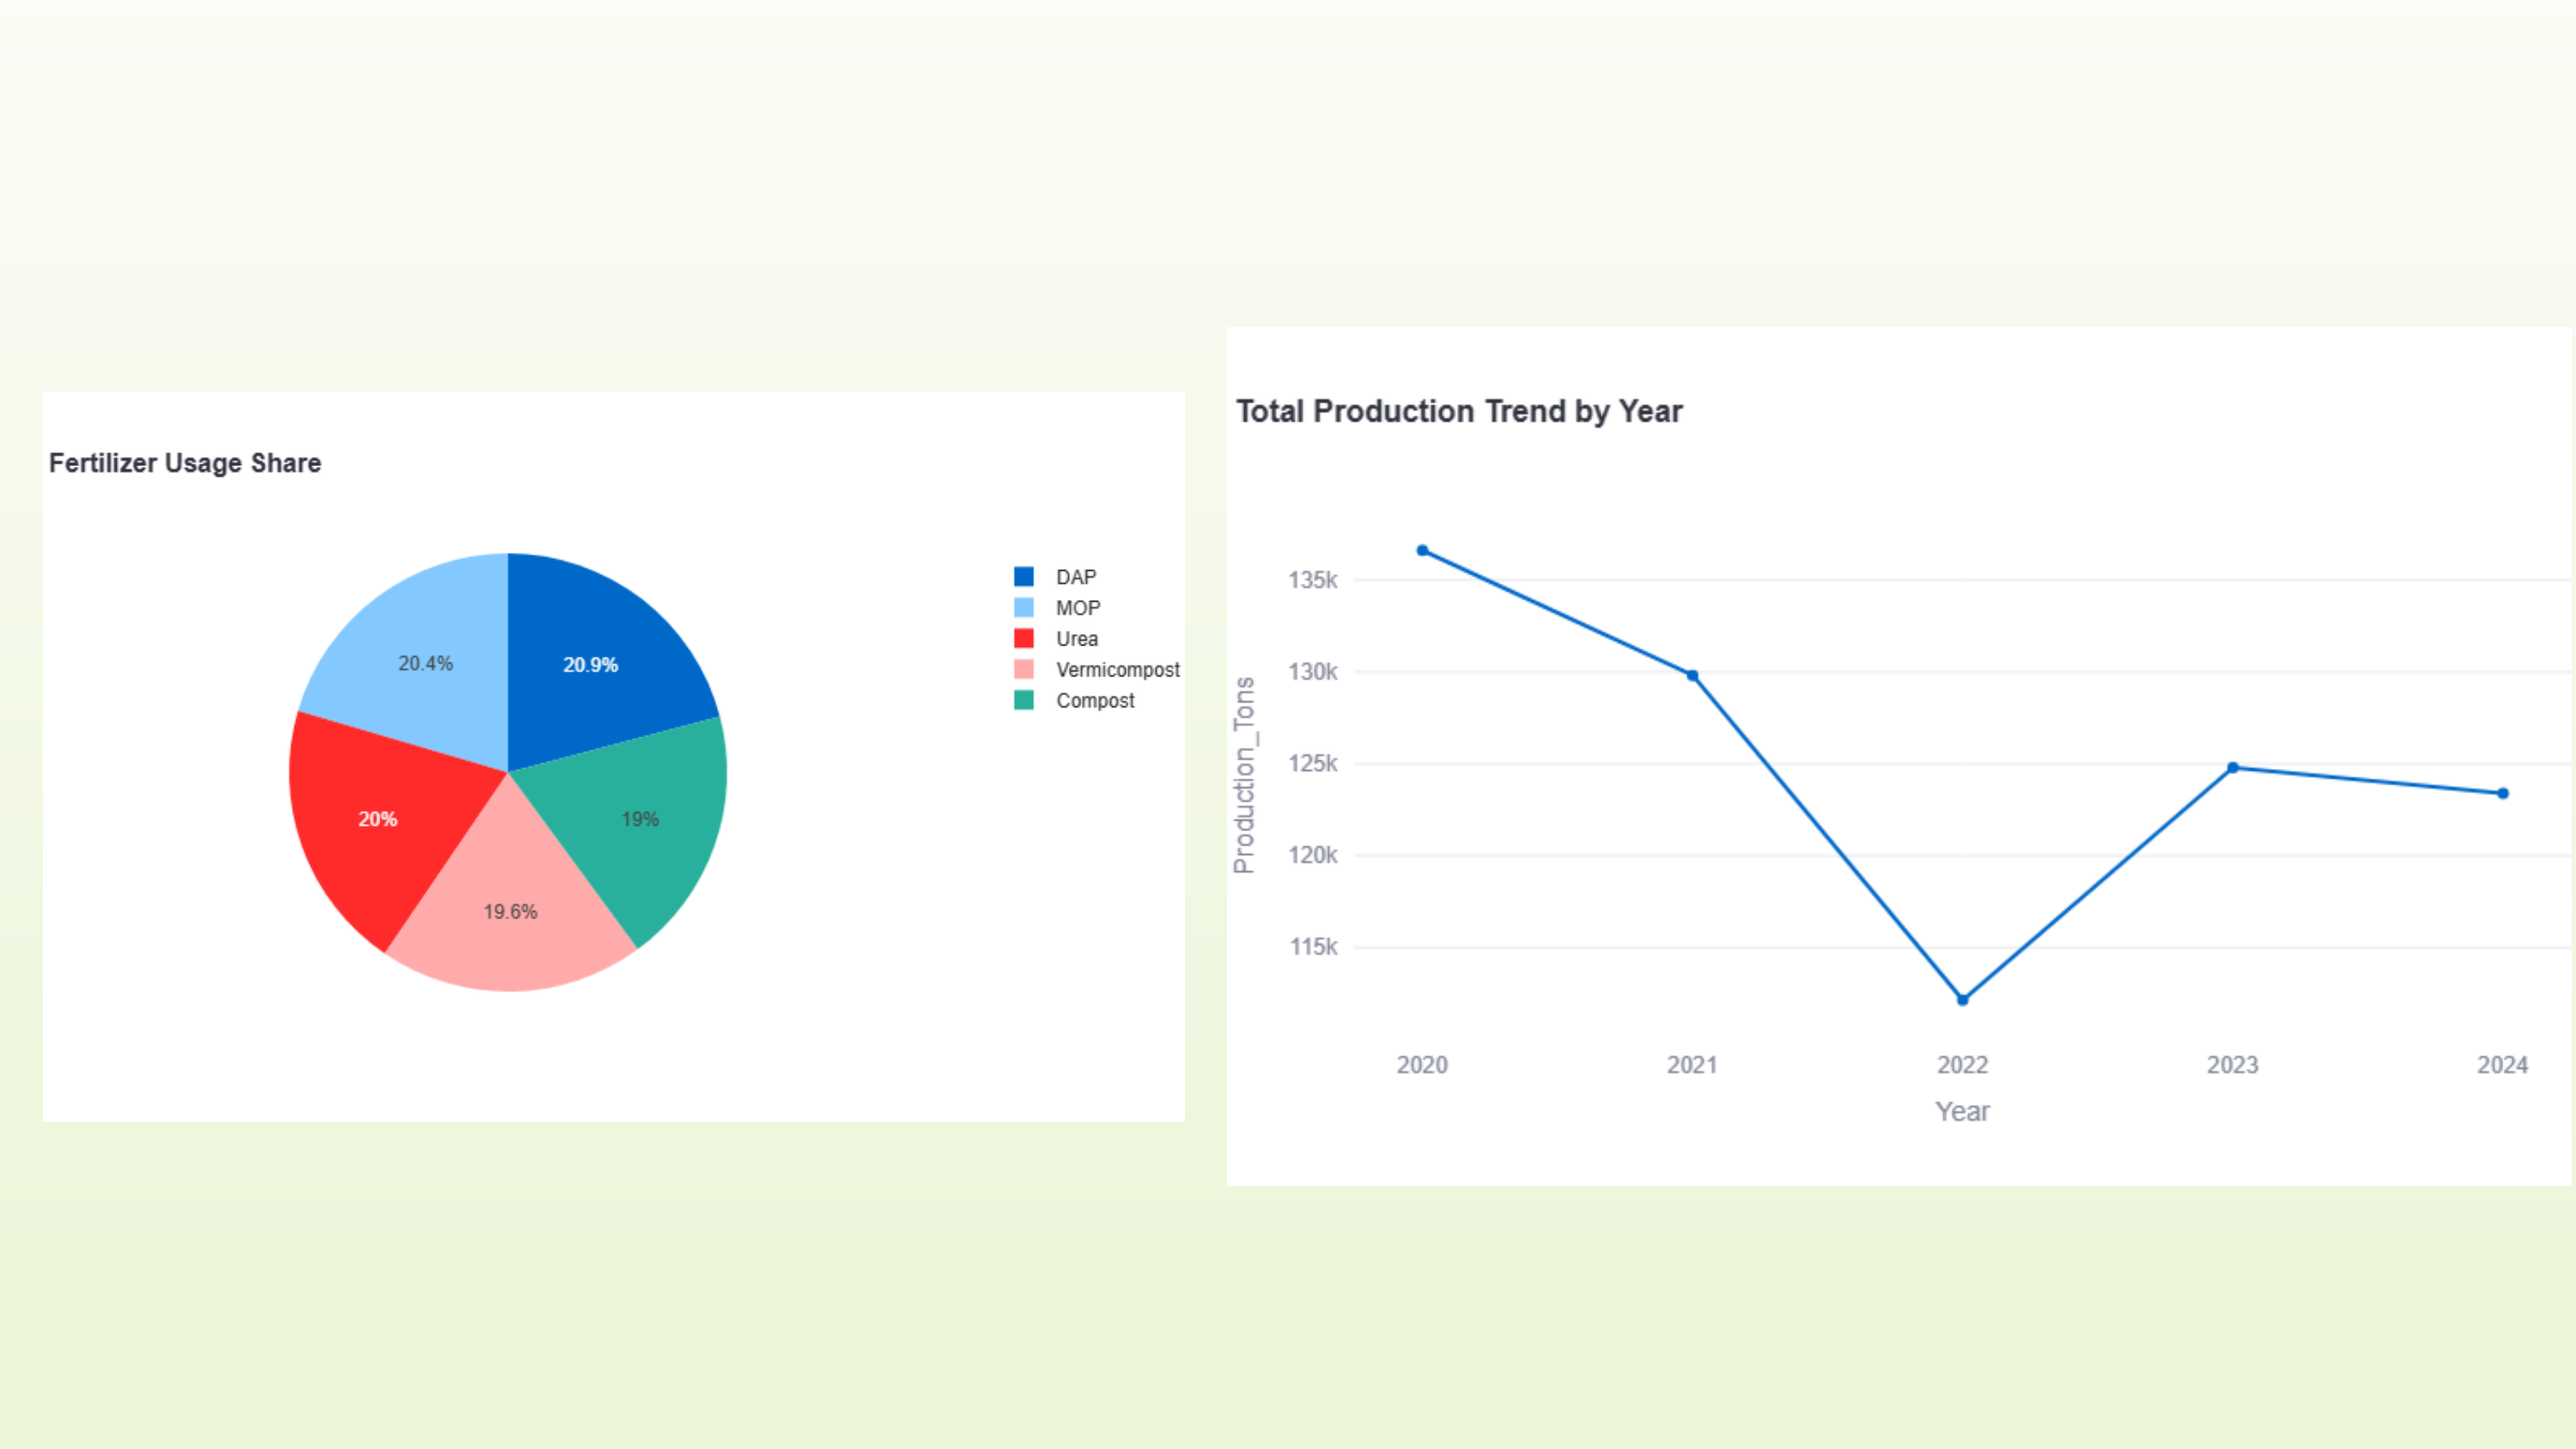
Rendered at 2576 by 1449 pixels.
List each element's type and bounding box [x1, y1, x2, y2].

picture [1227, 326, 2572, 1186]
picture [42, 391, 1185, 1122]
